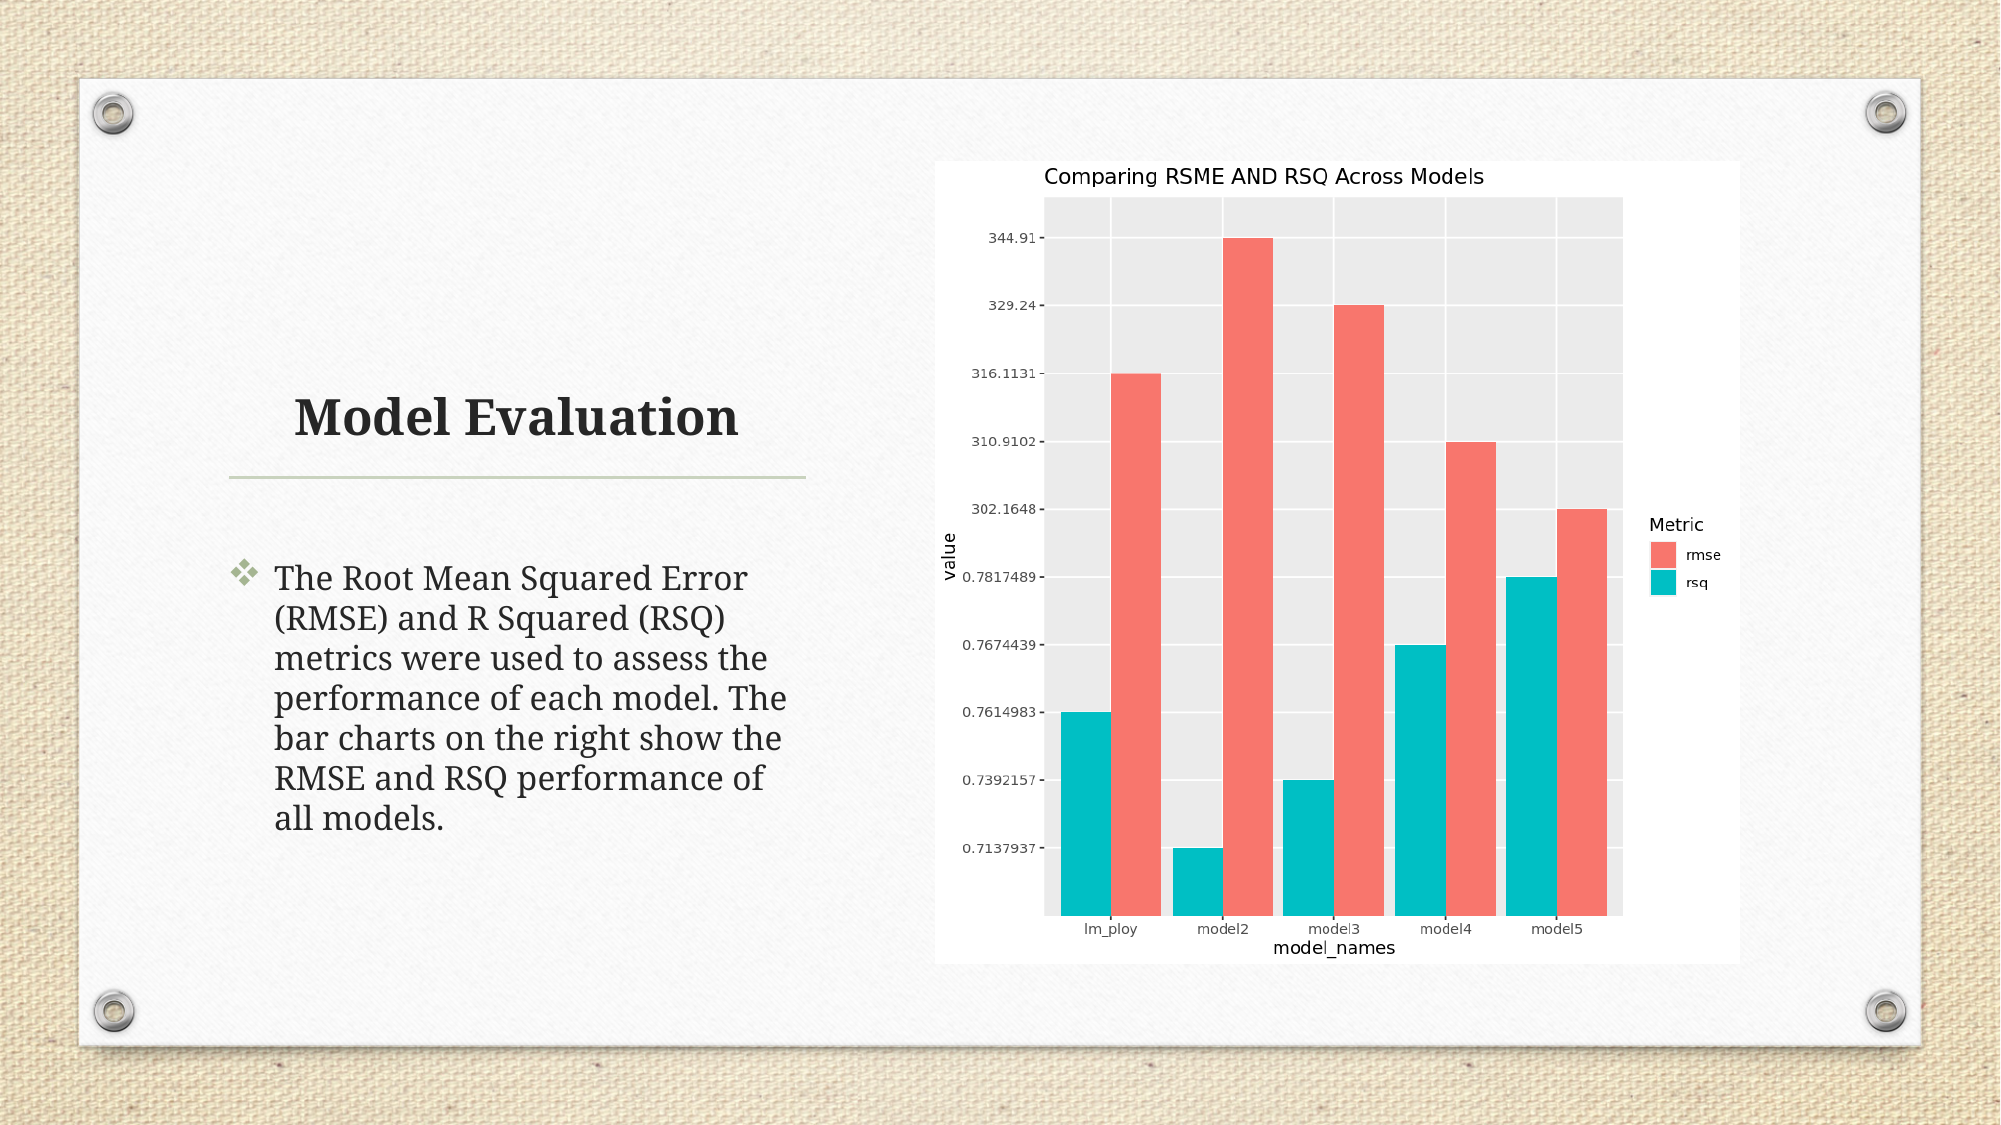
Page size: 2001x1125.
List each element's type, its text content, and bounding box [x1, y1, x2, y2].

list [935, 160, 1740, 965]
title Model Evaluation [212, 227, 823, 453]
picture [0, 0, 2001, 1125]
list The Root Mean Squared Error (RMSE) and R Squared (RSQ) metrics were used to assess the performance of each model. The bar charts on the right show the RMSE and RSQ performance of all models. [212, 497, 823, 898]
